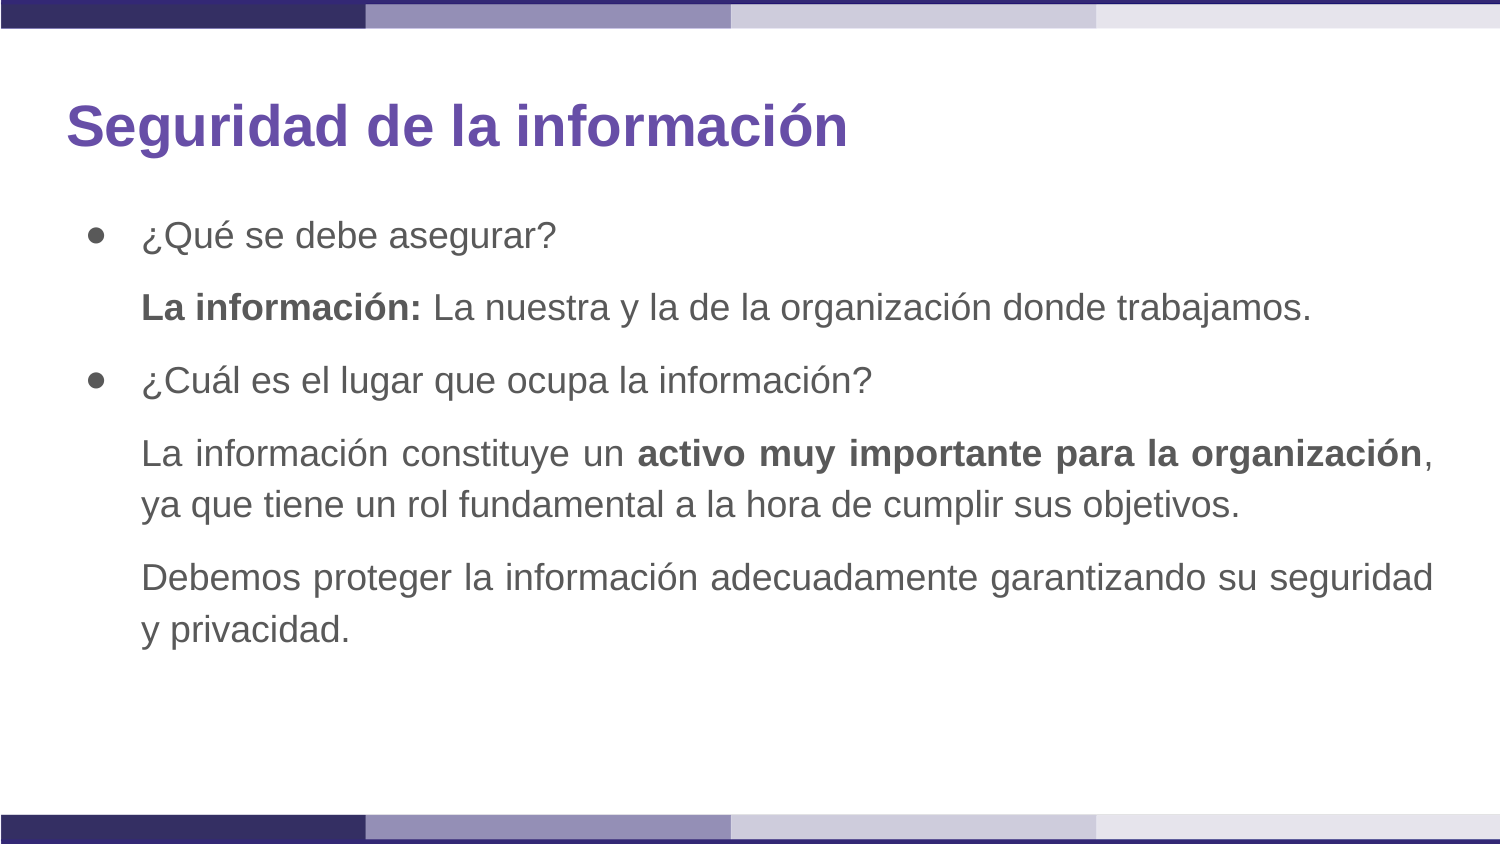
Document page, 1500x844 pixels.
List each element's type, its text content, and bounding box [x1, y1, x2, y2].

picture [0, 0, 1500, 844]
title Seguridad de la información [51, 72, 1449, 167]
list ¿Qué se debe asegurar? La información: La nuestra y la de la organización donde trabajamos. ¿Cuál es el lugar que ocupa la información? La información constituye un activo muy importante para la organización, ya que tiene un rol fundamental a la hora de cumplir sus objetivos. Debemos proteger la información adecuadamente garantizando su seguridad y privacidad. [51, 189, 1449, 750]
